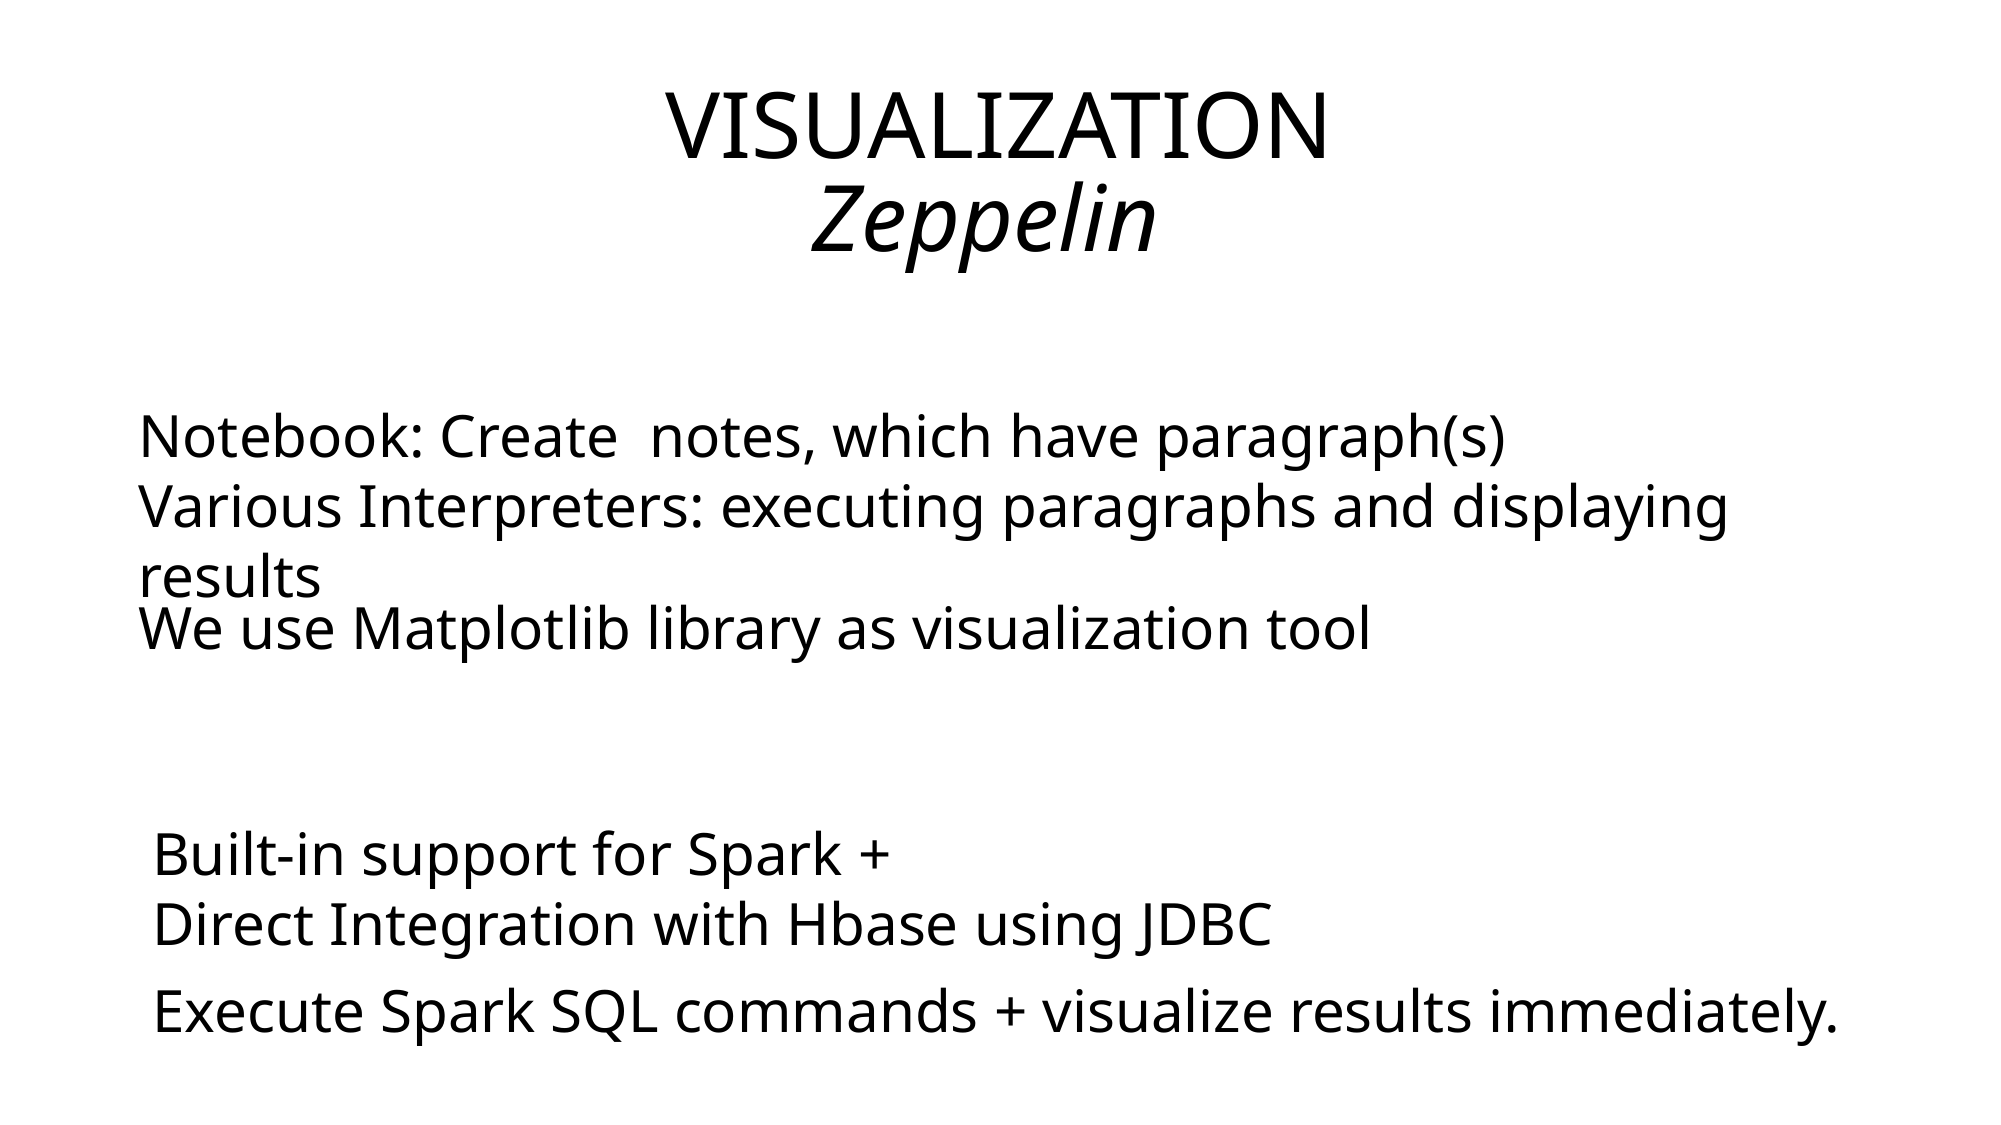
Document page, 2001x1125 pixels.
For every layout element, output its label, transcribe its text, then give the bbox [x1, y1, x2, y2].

text_box Built-in support for Spark + Direct Integration with Hbase using JDBC [137, 809, 1900, 965]
title VISUALIZATION [137, 19, 1863, 238]
text_box Notebook: Create notes, which have paragraph(s) Various Interpreters: executing paragraphs and displaying results [123, 391, 1849, 583]
text_box Execute Spark SQL commands + visualize results immediately. [137, 966, 1900, 1052]
text_box Zeppelin [692, 112, 1281, 331]
text_box We use Matplotlib library as visualization tool [123, 583, 1849, 669]
